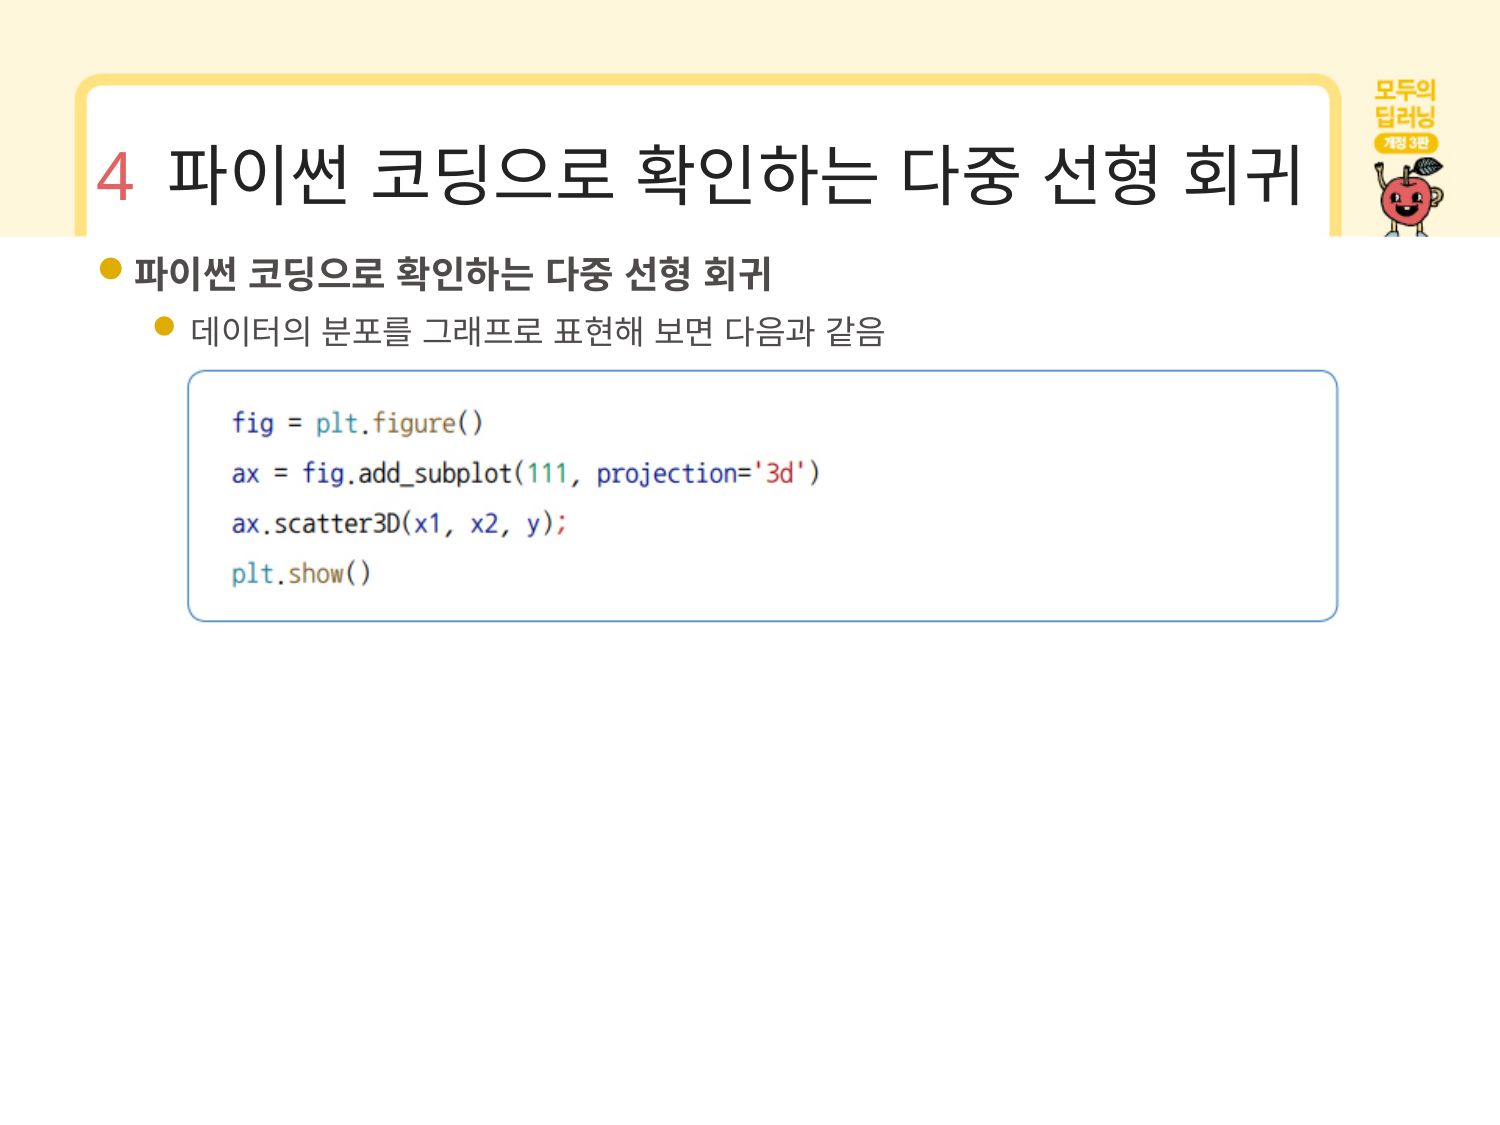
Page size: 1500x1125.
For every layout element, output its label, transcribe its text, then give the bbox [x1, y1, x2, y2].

list 파이썬 코딩으로 확인하는 다중 선형 회귀 데이터의 분포를 그래프로 표현해 보면 다음과 같음 [81, 239, 1412, 1054]
title 4 파이썬 코딩으로 확인하는 다중 선형 회귀 [81, 90, 1412, 222]
picture [0, 0, 1500, 1125]
